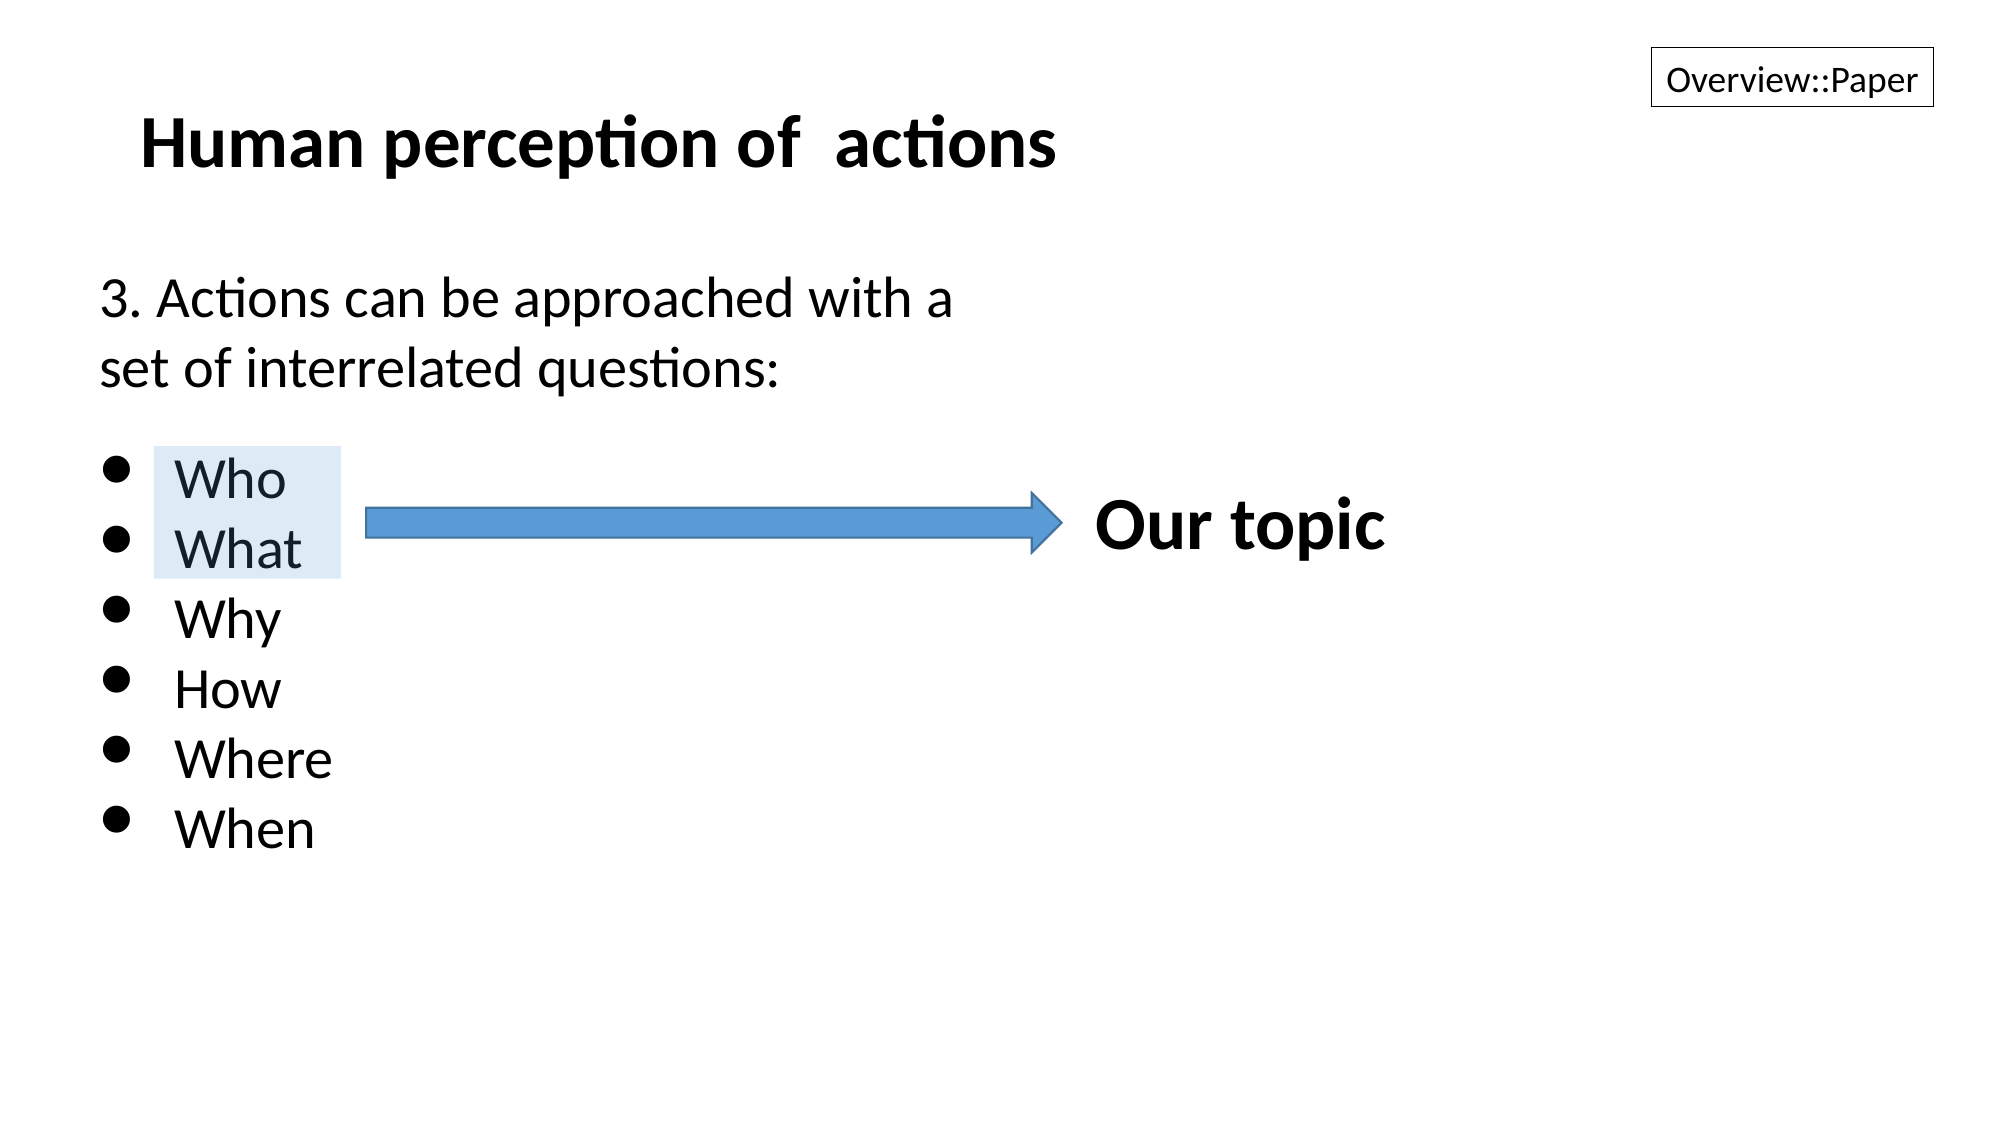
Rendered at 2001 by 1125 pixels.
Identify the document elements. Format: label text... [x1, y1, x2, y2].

text_box [365, 490, 1064, 556]
text_box Our topic [1080, 467, 1401, 573]
text_box 3. Actions can be approached with a set of interrelated questions: Who What Why How Where When [84, 251, 1003, 868]
text_box [153, 445, 342, 580]
text_box Overview::Paper [1651, 47, 1934, 107]
text_box Human perception of actions [125, 85, 1074, 191]
